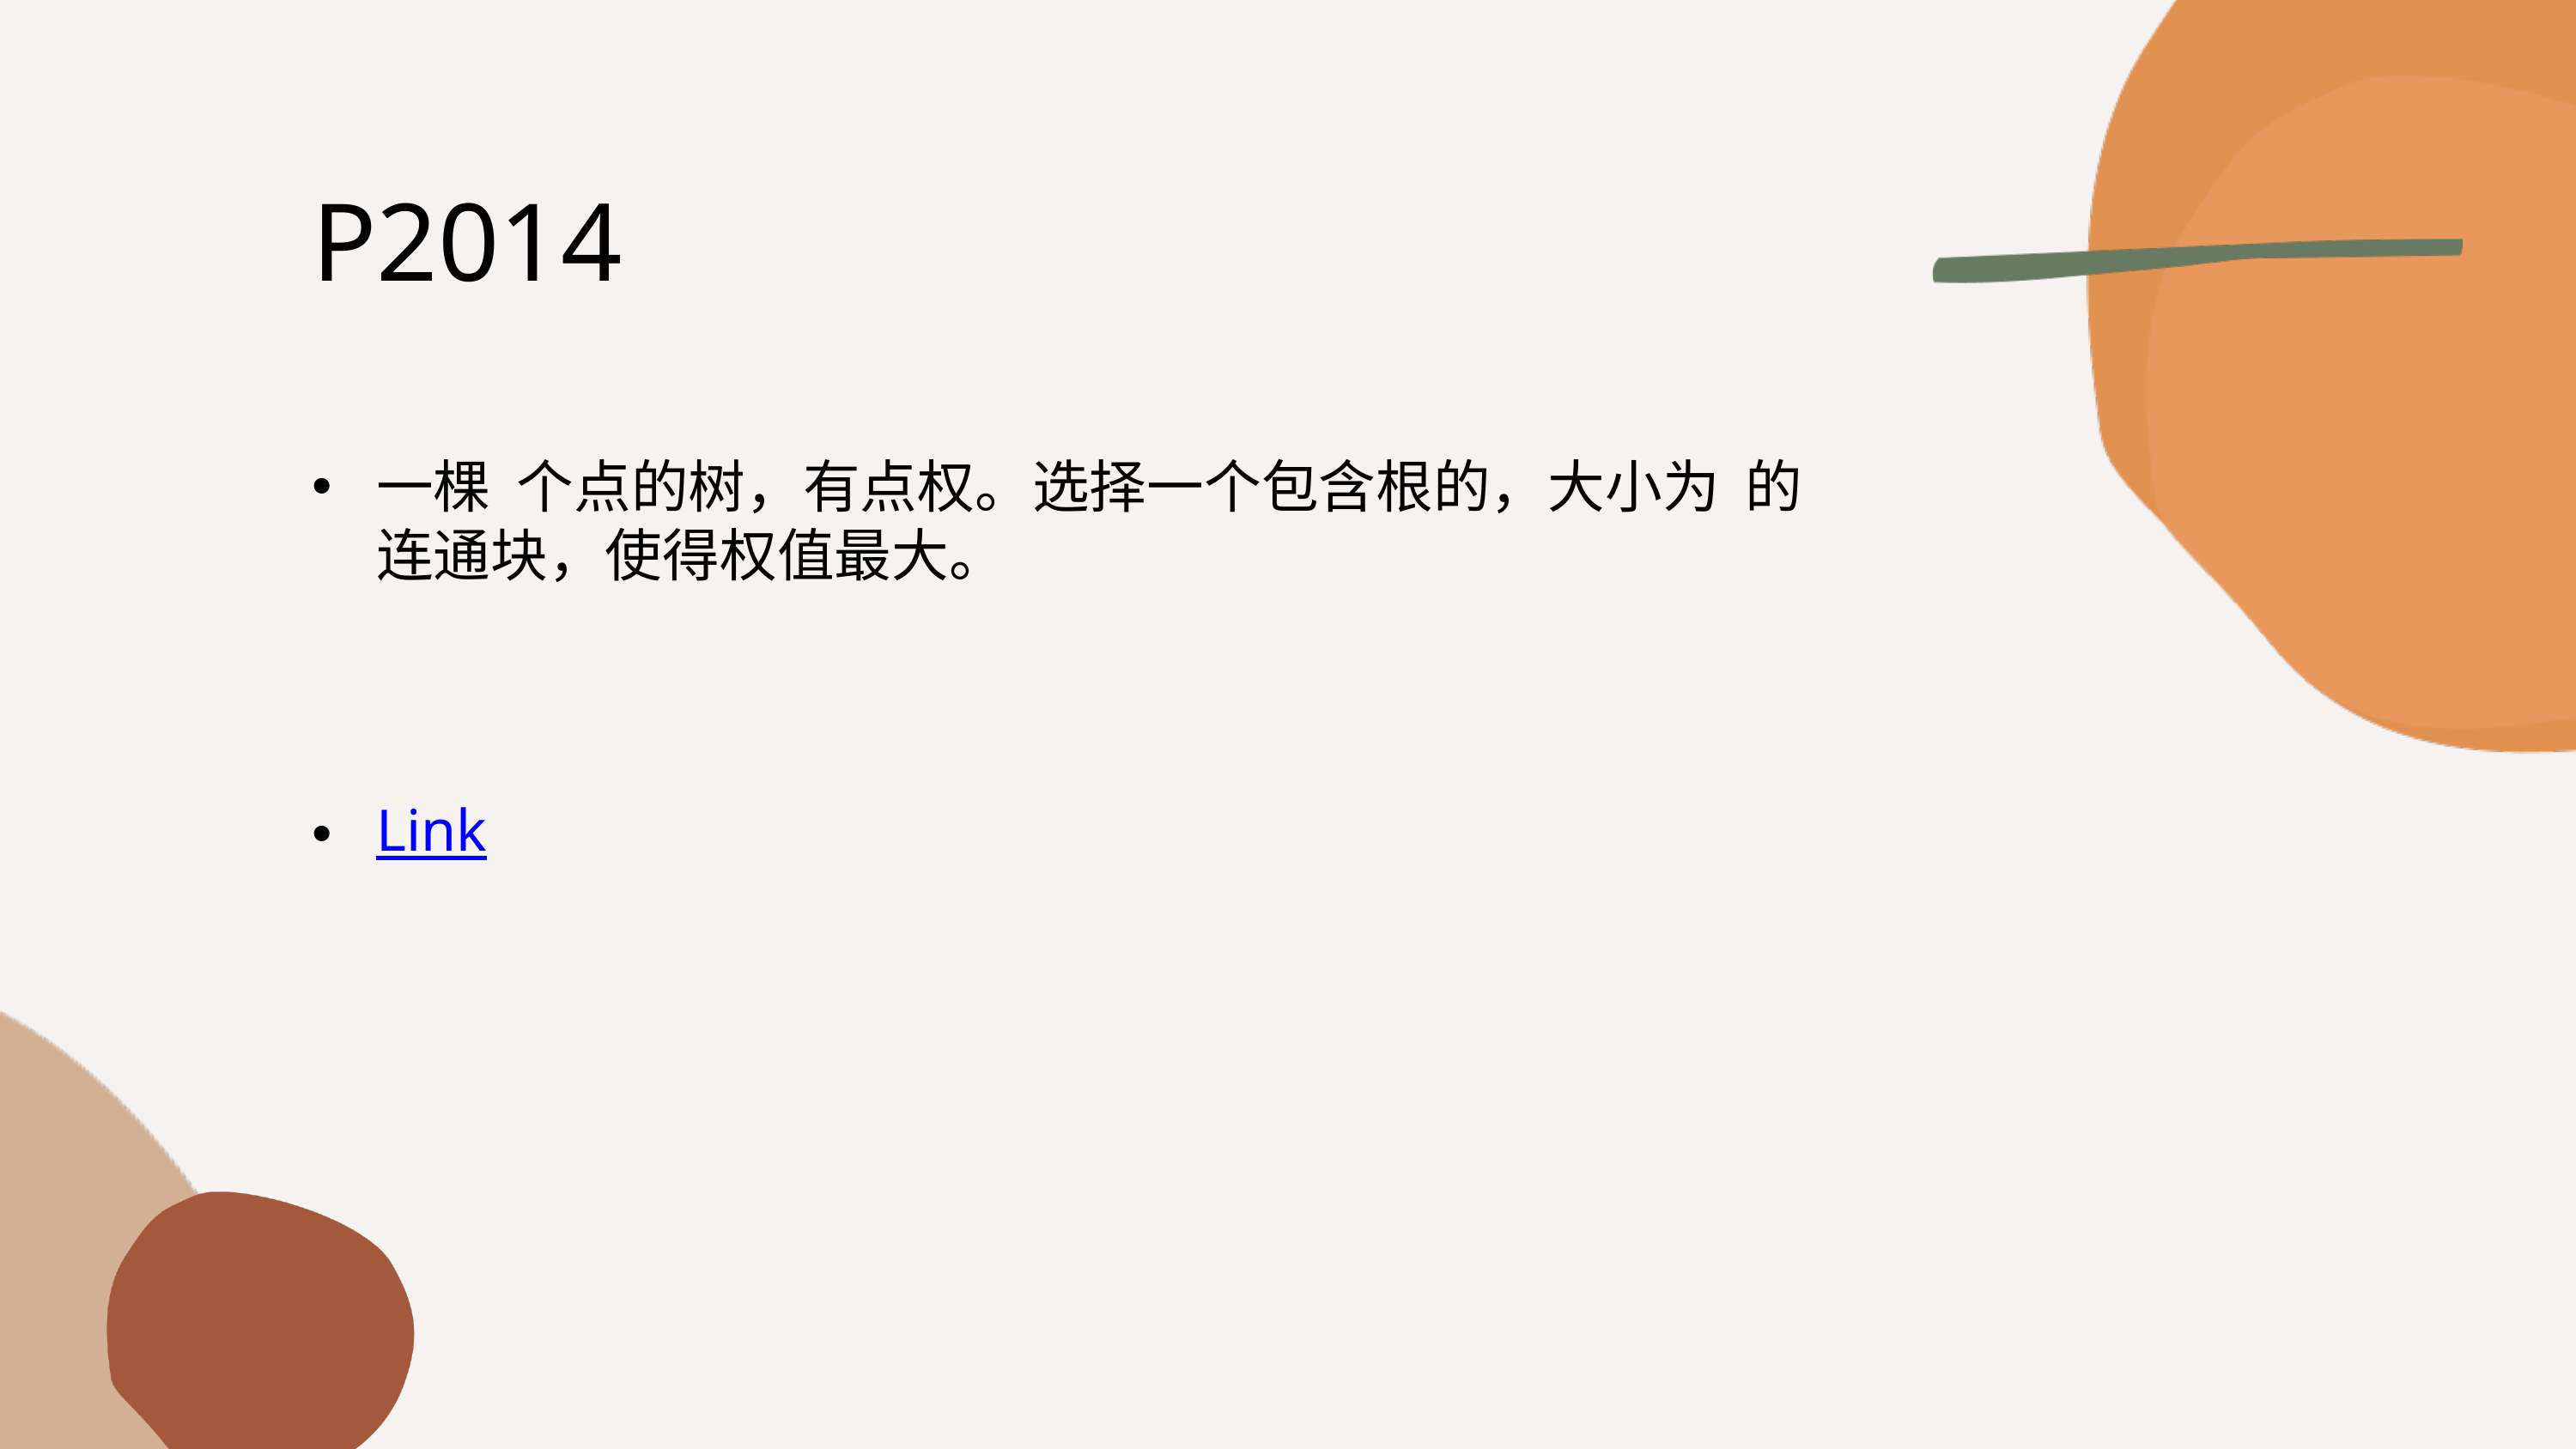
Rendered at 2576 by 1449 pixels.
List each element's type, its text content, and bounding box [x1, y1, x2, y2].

picture [1931, 0, 2576, 792]
picture [0, 794, 420, 1449]
text_box P2014 [299, 167, 1211, 310]
